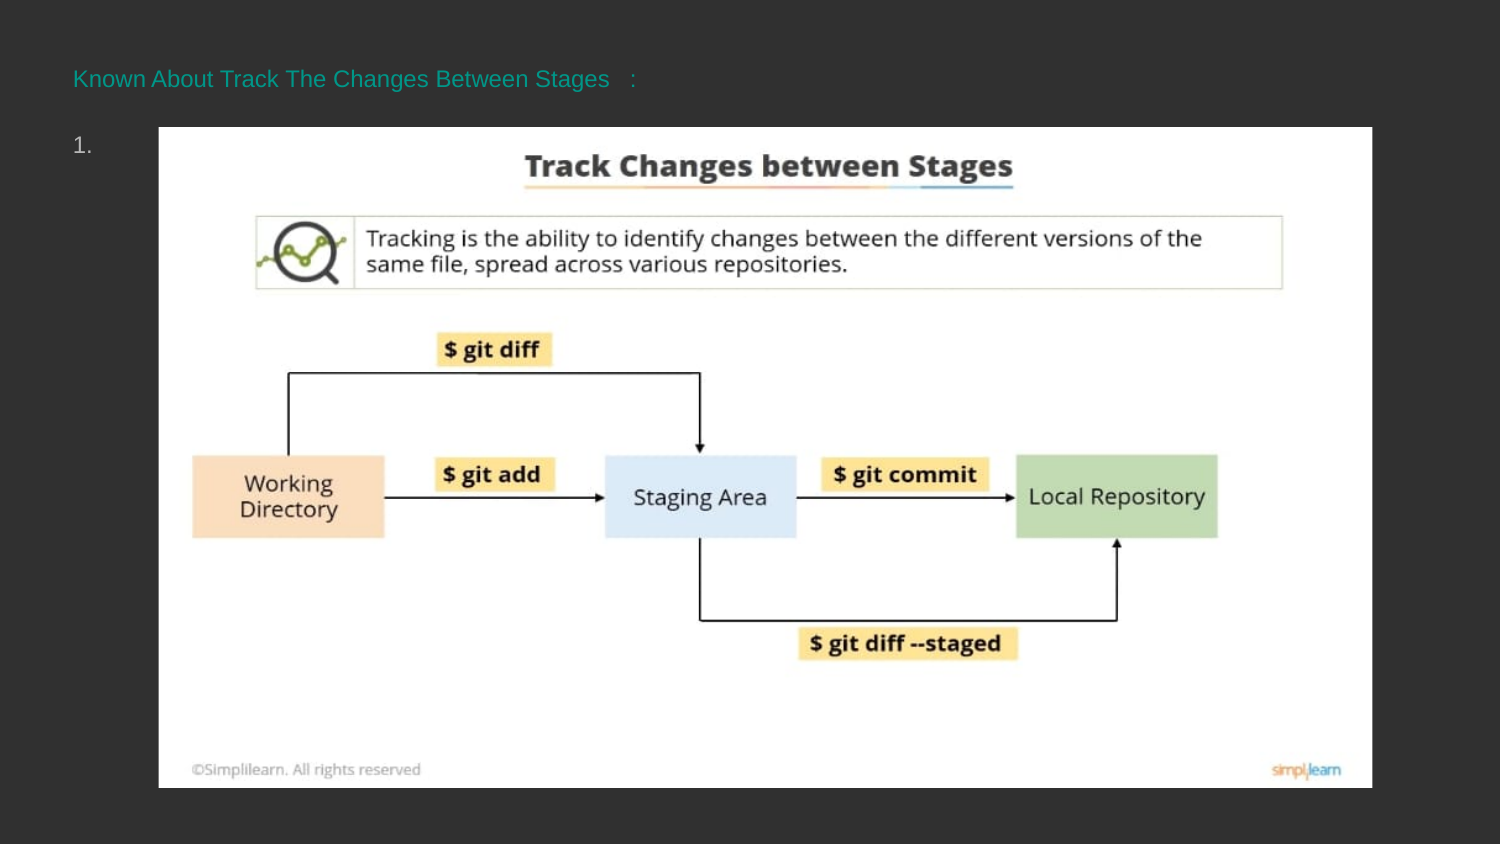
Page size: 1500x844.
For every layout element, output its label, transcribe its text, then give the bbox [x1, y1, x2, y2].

picture [158, 127, 1373, 789]
list Known About Track The Changes Between Stages : 1. [57, 43, 1458, 800]
